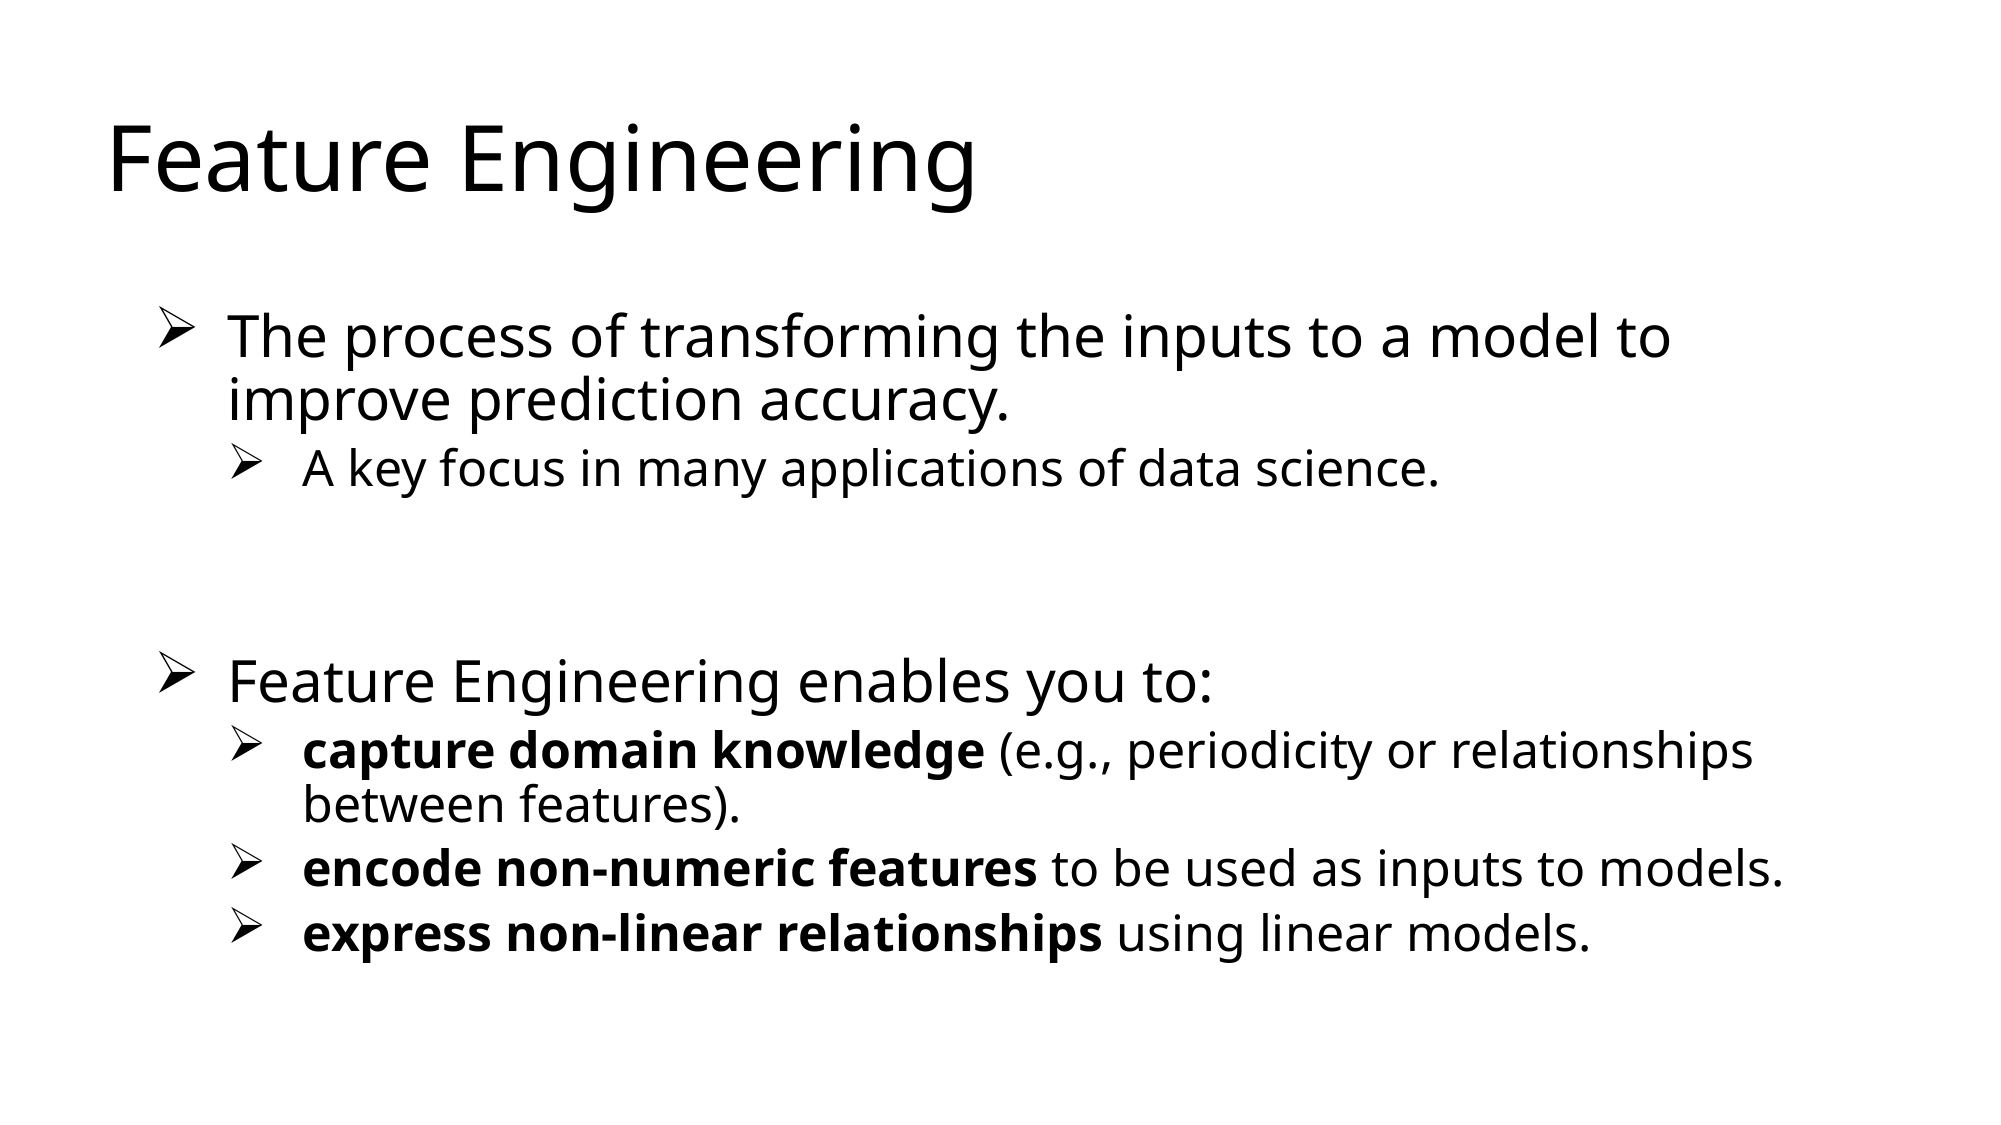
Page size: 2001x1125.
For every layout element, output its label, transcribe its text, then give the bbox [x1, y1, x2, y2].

title Feature Engineering [90, 52, 1863, 271]
list The process of transforming the inputs to a model to improve prediction accuracy. A key focus in many applications of data science. Feature Engineering enables you to: capture domain knowledge (e.g., periodicity or relationships between features). encode non-numeric features to be used as inputs to models. express non-linear relationships using linear models. [137, 299, 1863, 1014]
